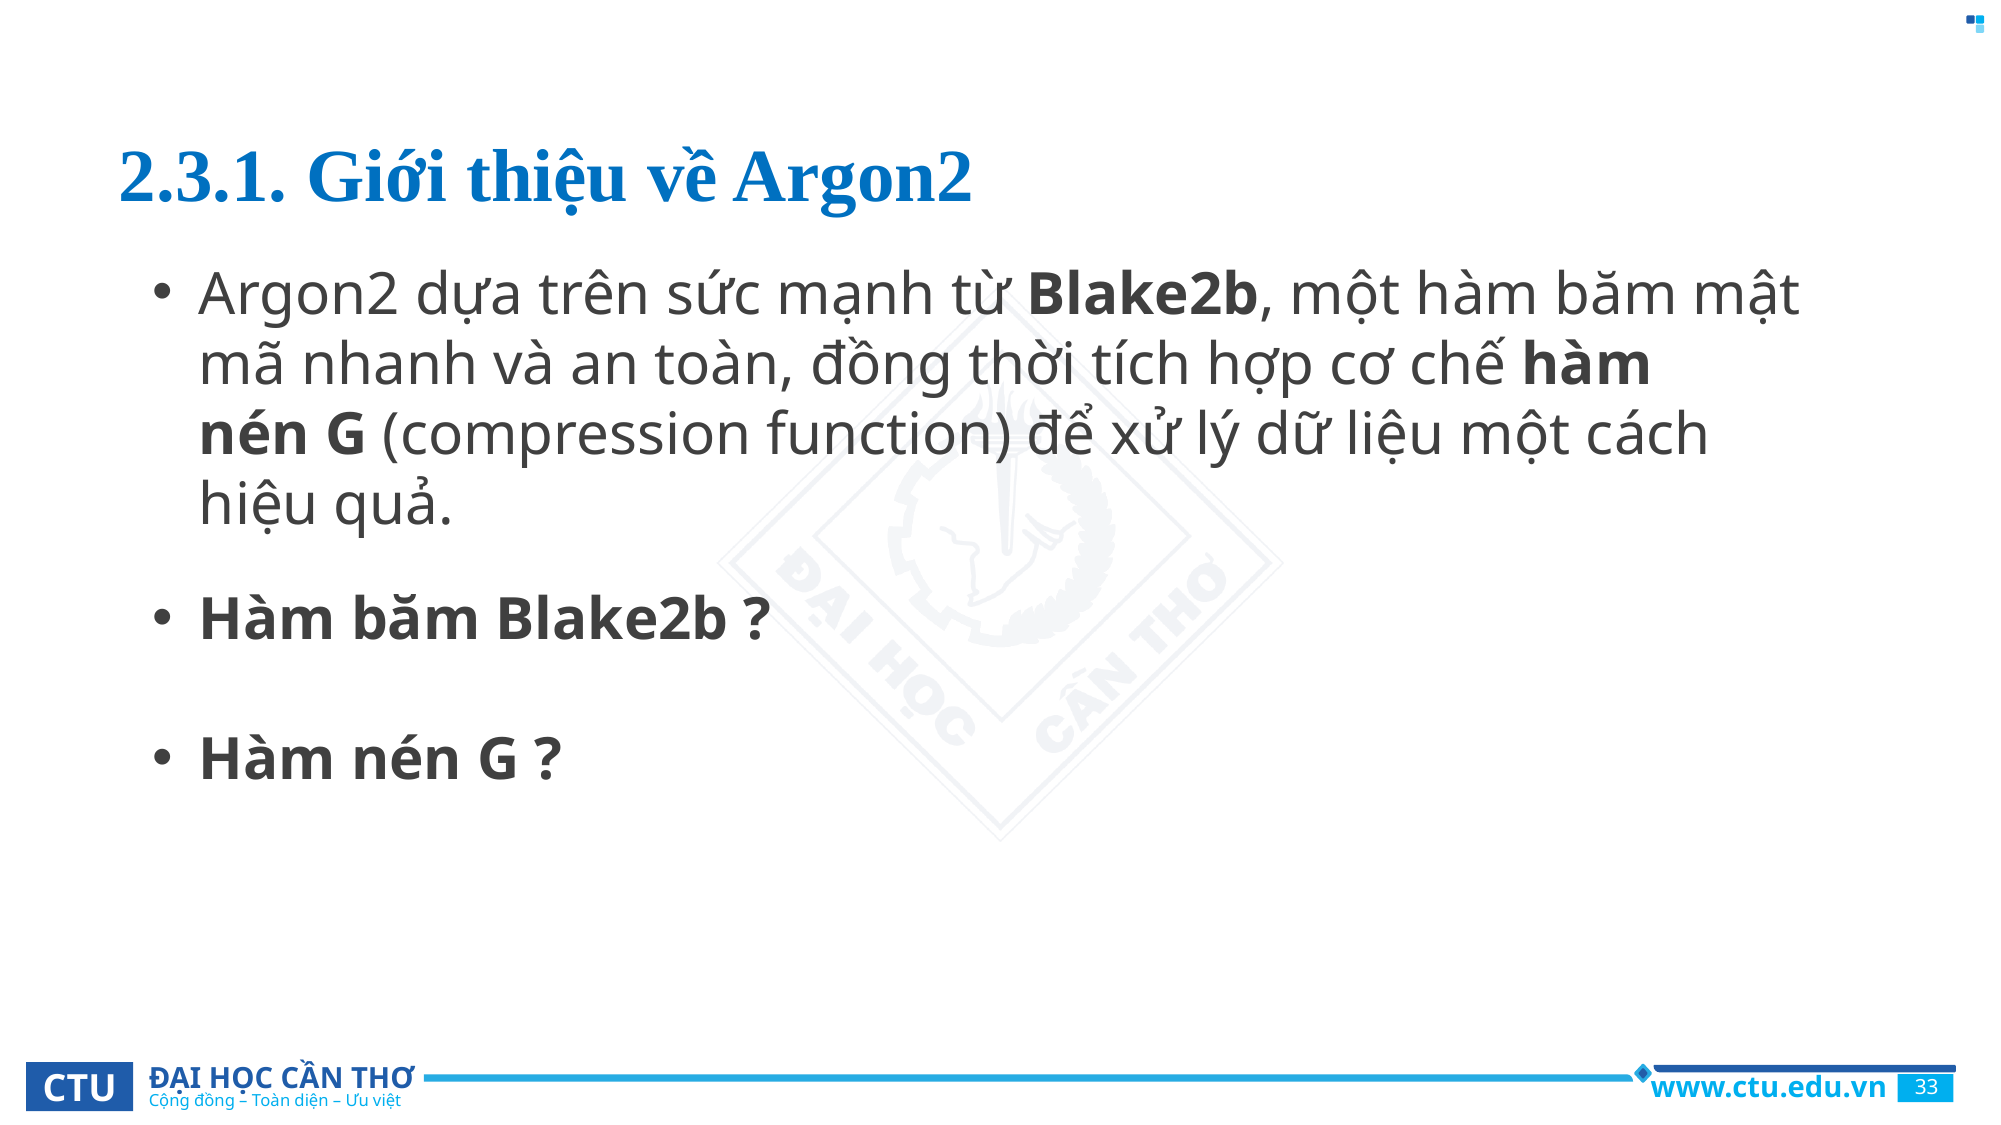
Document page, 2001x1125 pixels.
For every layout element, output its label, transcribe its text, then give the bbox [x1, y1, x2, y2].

text_box Argon2 dựa trên sức mạnh từ Blake2b, một hàm băm mật mã nhanh và an toàn, đồng thời tích hợp cơ chế hàm nén G (compression function) để xử lý dữ liệu một cách hiệu quả. [137, 248, 1837, 544]
text_box Hàm băm Blake2b ? Hàm nén G ? [137, 573, 1306, 799]
text_box 2.3.1. Giới thiệu về Argon2 [103, 113, 1018, 226]
